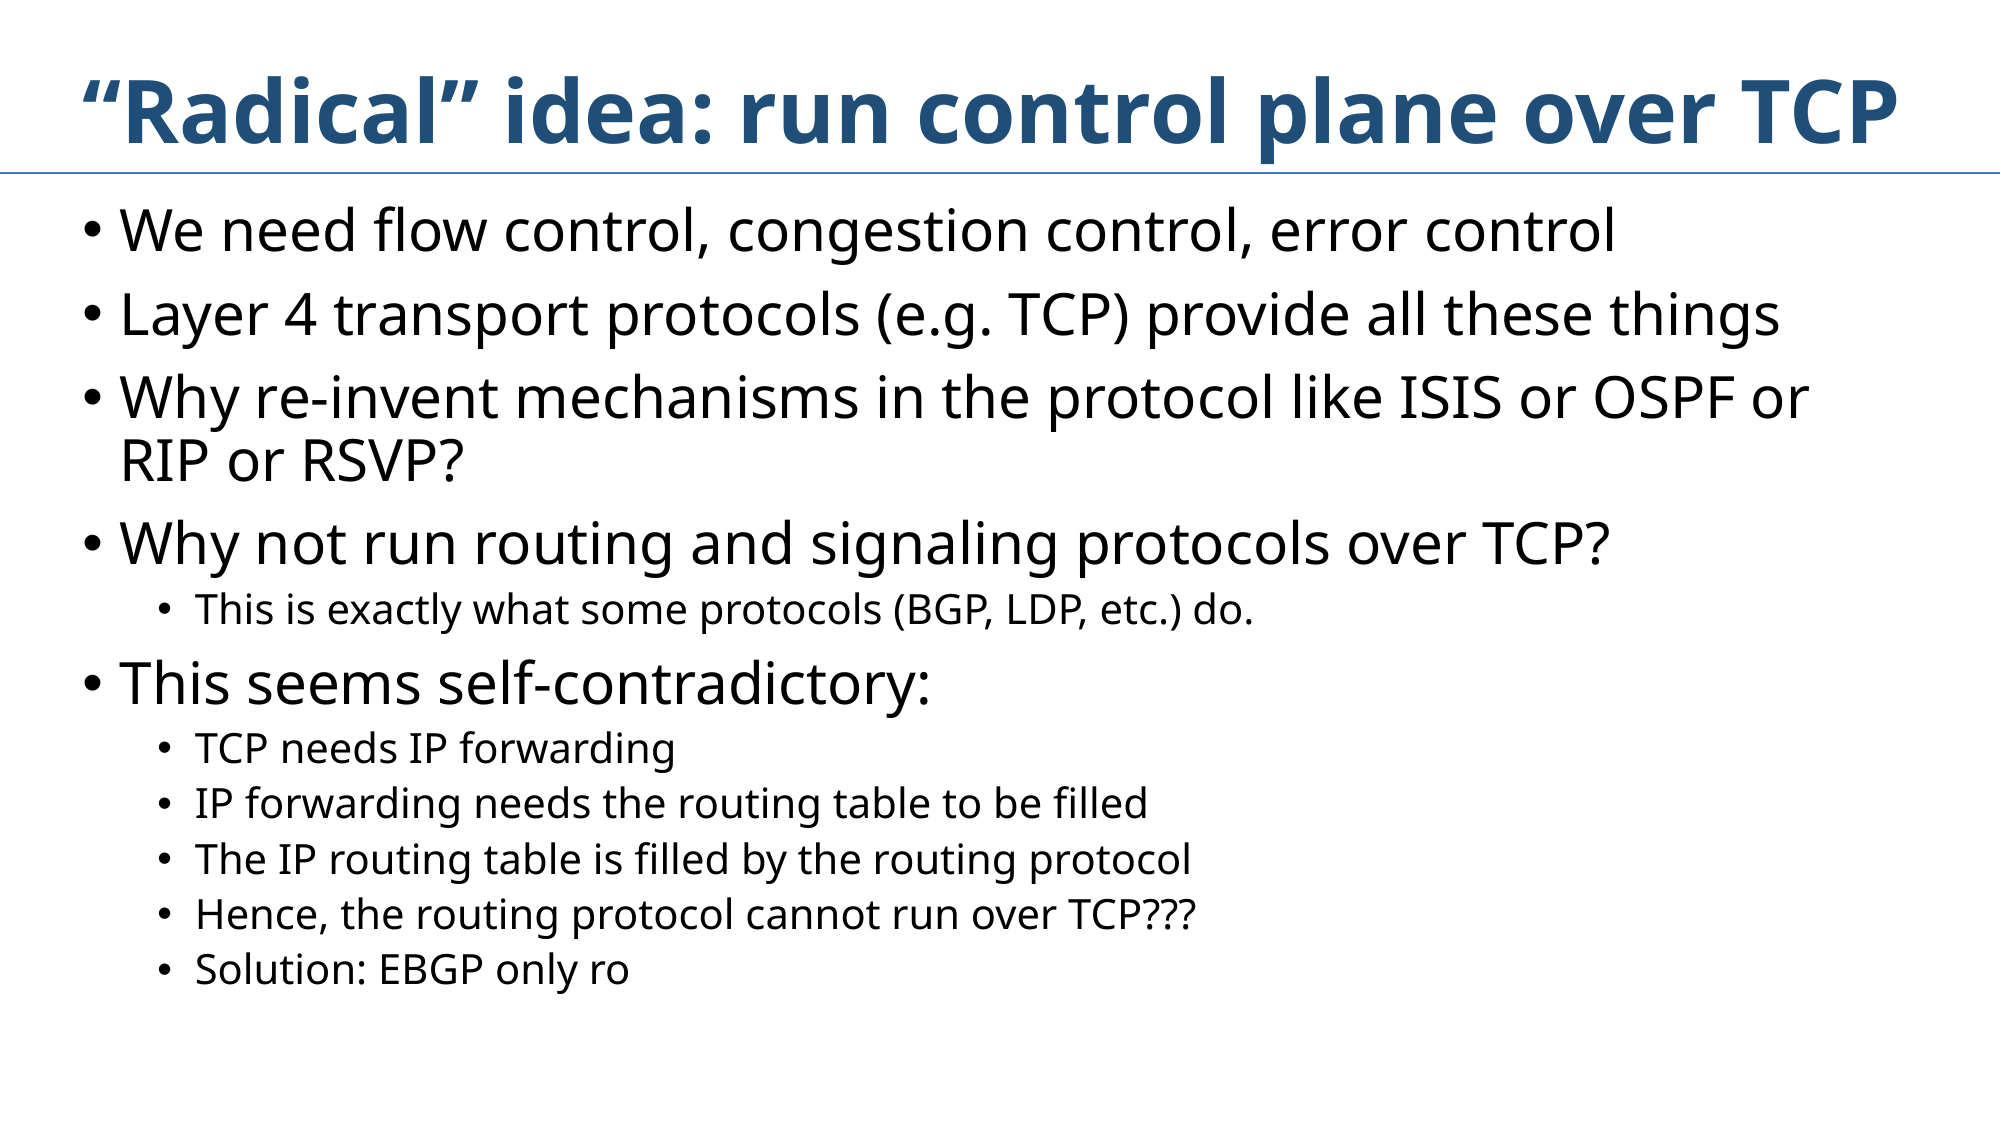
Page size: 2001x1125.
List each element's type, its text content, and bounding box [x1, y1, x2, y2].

title “Radical” idea: run control plane over TCP [67, 54, 1927, 176]
list We need flow control, congestion control, error control Layer 4 transport protocols (e.g. TCP) provide all these things Why re-invent mechanisms in the protocol like ISIS or OSPF or RIP or RSVP? Why not run routing and signaling protocols over TCP? This is exactly what some protocols (BGP, LDP, etc.) do. This seems self-contradictory: TCP needs IP forwarding IP forwarding needs the routing table to be filled The IP routing table is filled by the routing protocol Hence, the routing protocol cannot run over TCP??? Solution: EBGP only ro [67, 193, 1927, 1071]
